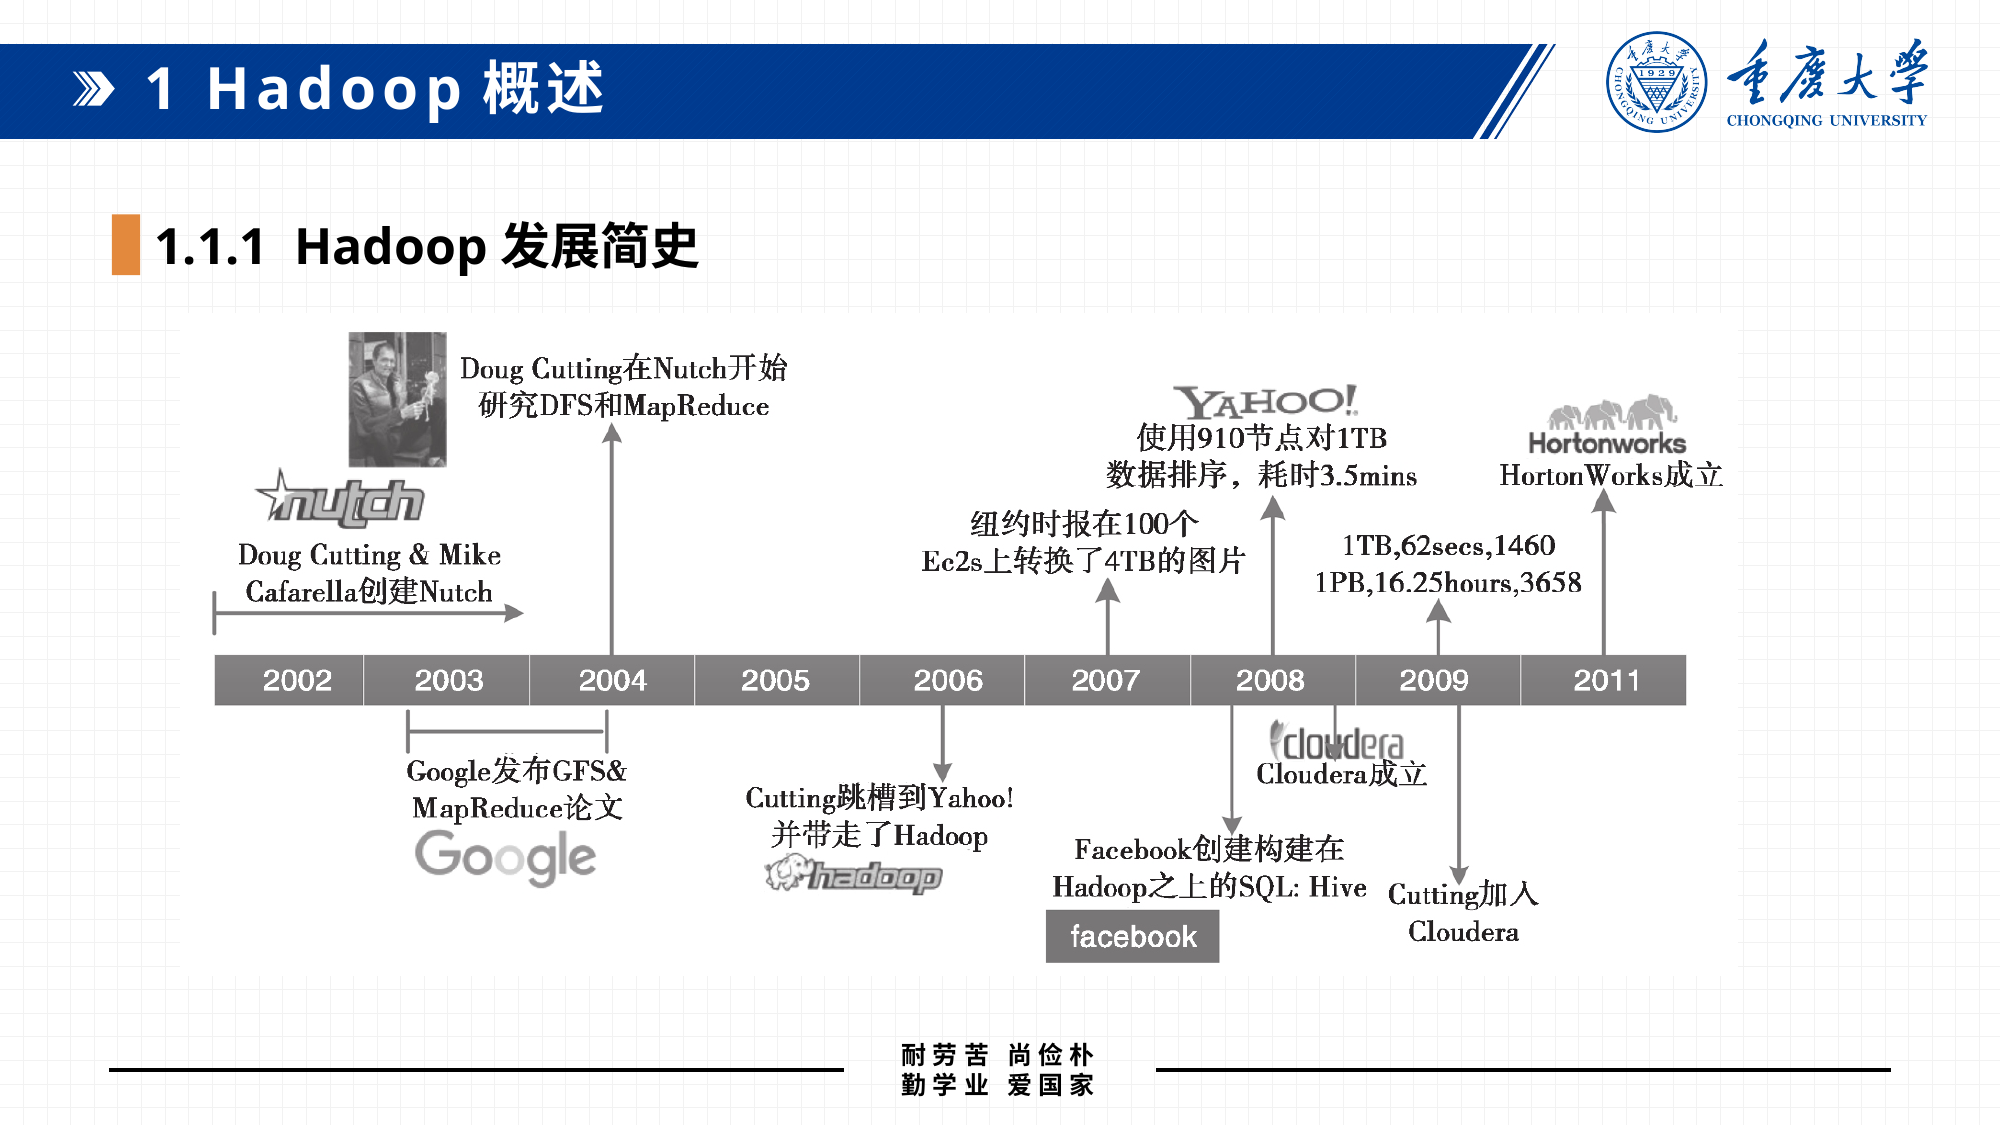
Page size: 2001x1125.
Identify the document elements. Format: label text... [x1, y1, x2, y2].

list 1 Hadoop概述 [108, 51, 1356, 136]
list 1.1.1 Hadoop发展简史 [139, 213, 1891, 275]
picture [1606, 31, 1928, 133]
picture [180, 313, 1738, 976]
